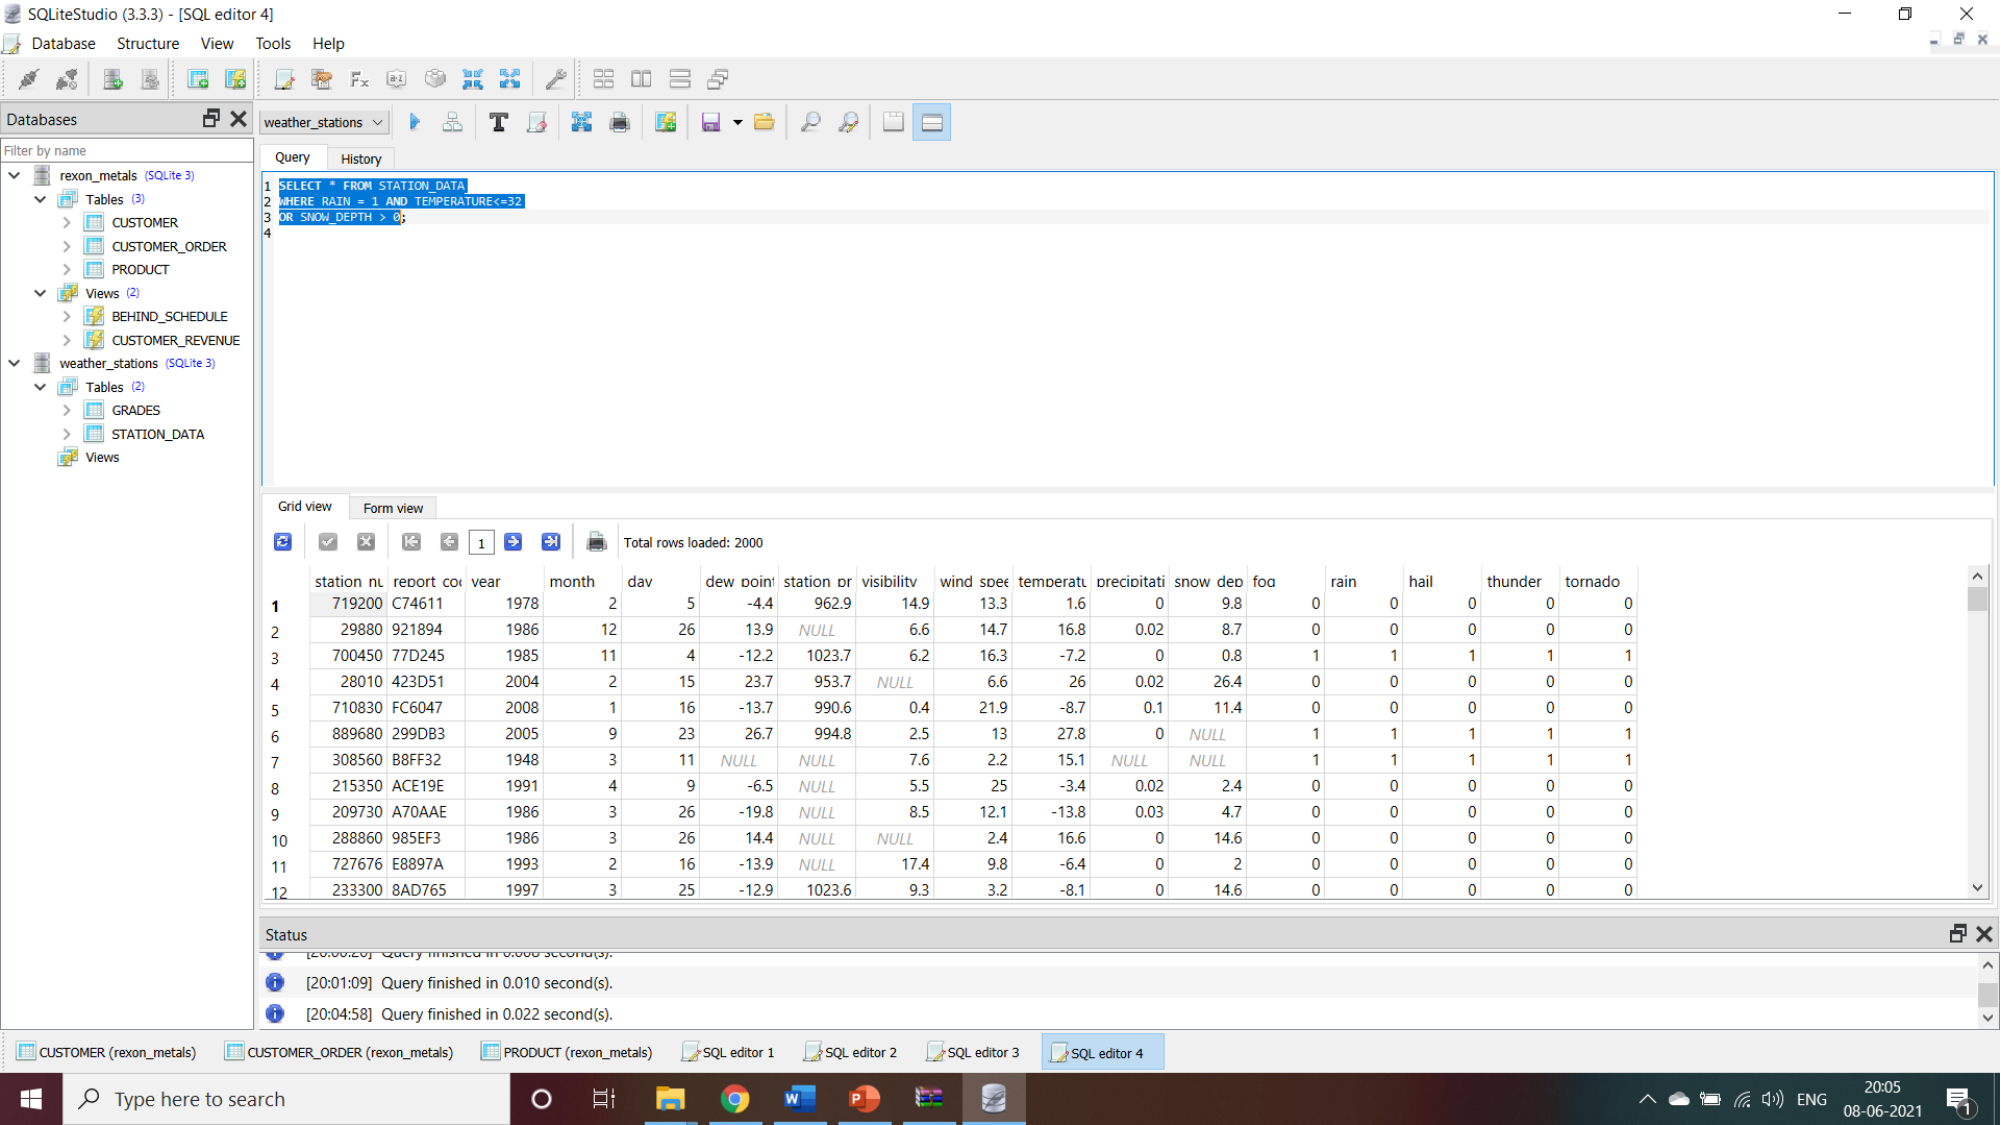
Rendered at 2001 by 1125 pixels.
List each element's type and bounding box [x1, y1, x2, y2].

list [0, 0, 2000, 1125]
